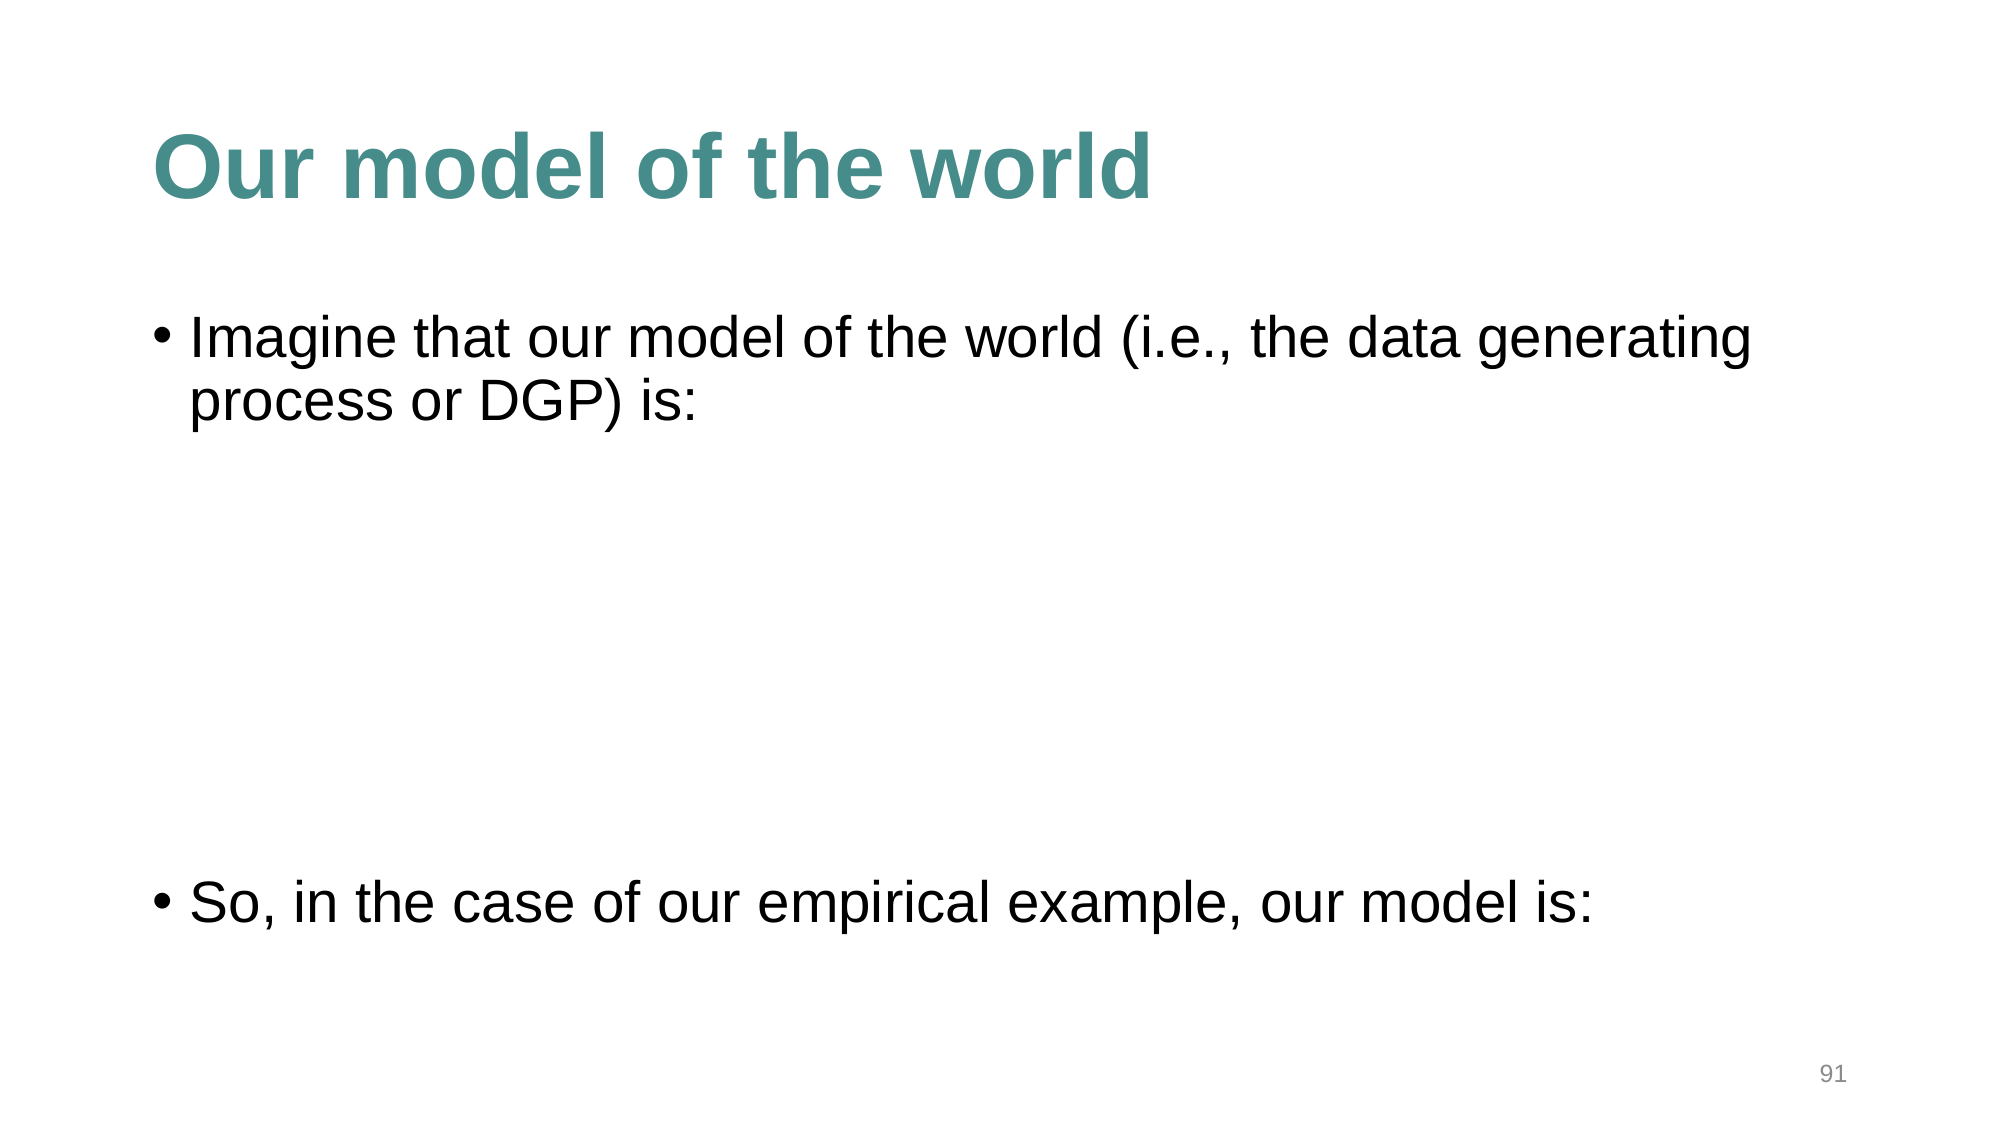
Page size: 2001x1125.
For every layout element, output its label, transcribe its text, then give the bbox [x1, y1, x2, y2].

slide_number 91 [1412, 1042, 1863, 1103]
title Our model of the world [137, 59, 1863, 278]
